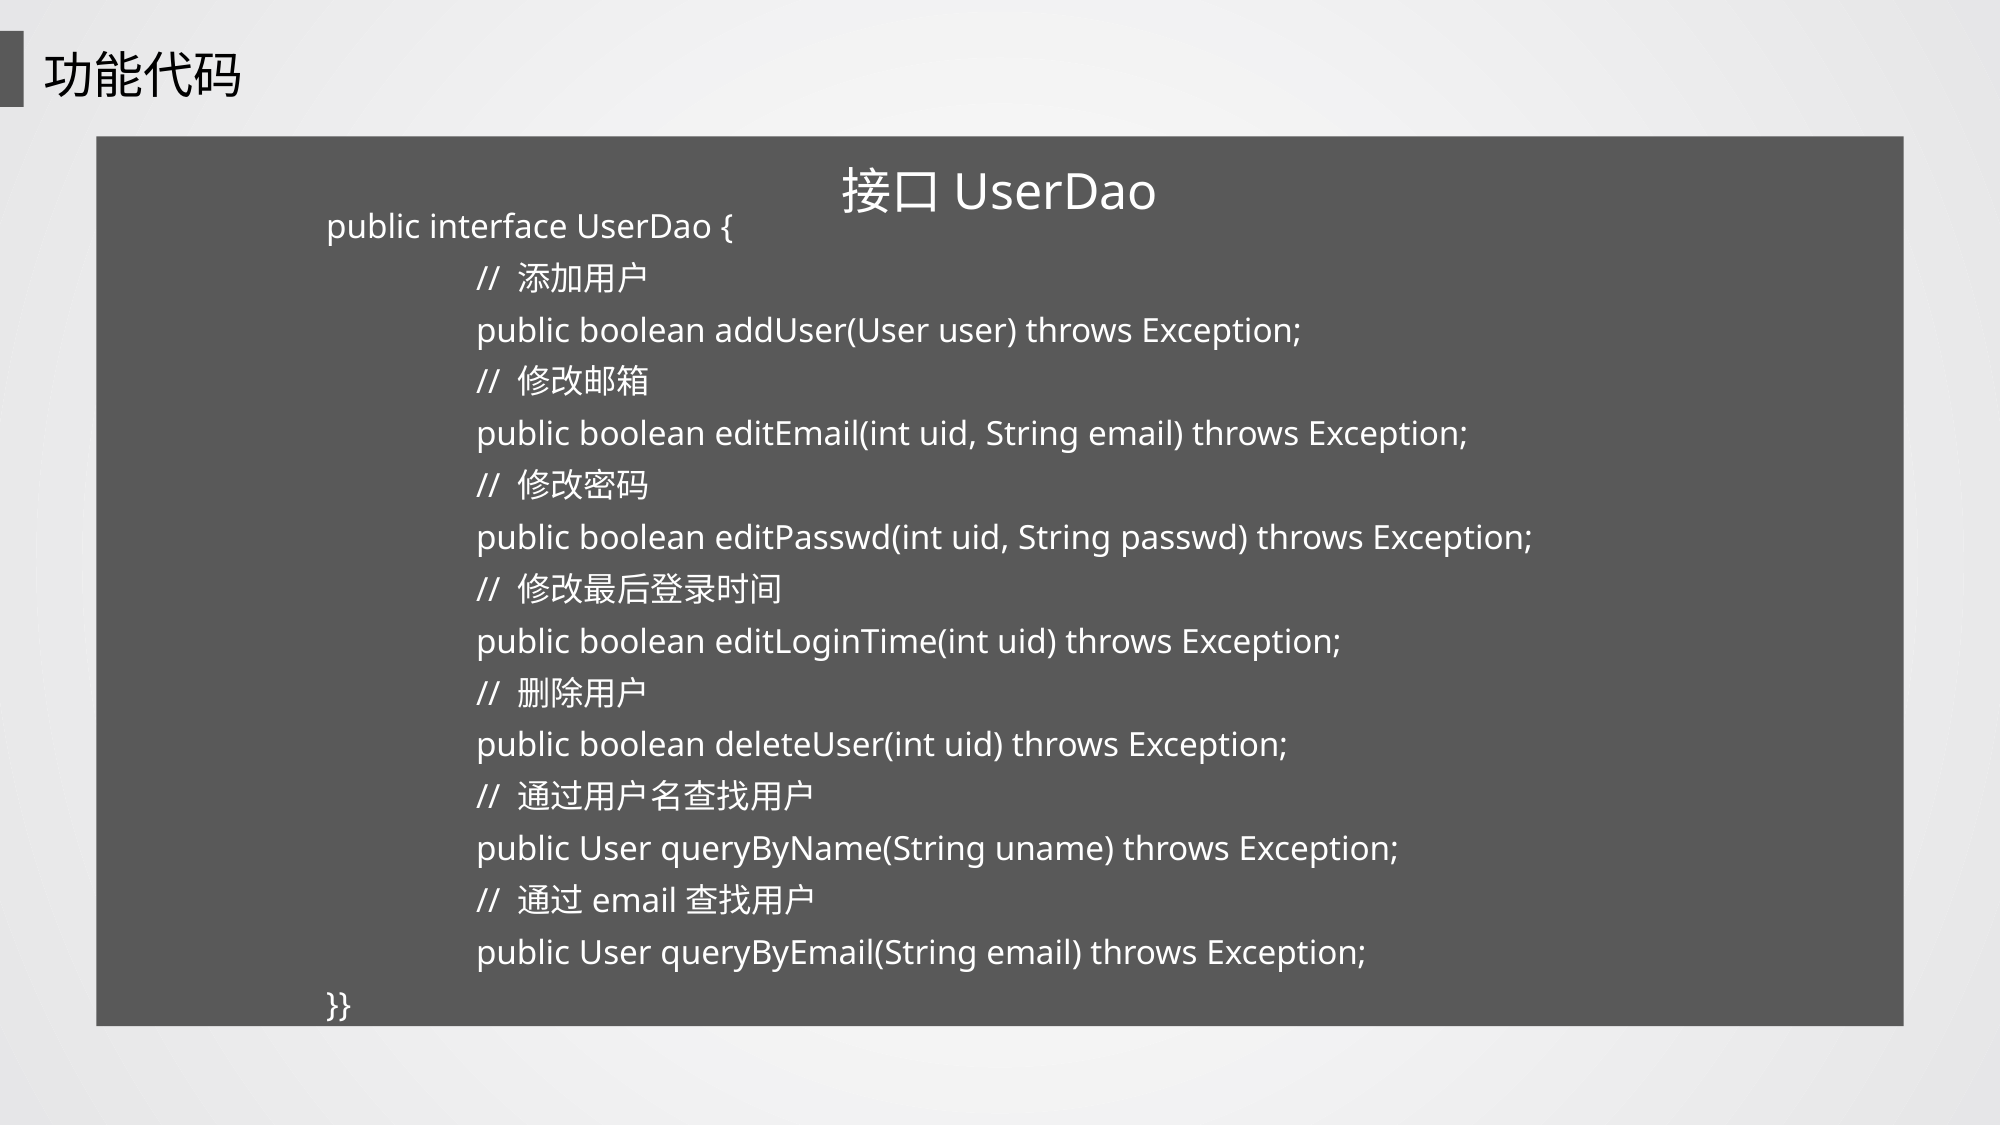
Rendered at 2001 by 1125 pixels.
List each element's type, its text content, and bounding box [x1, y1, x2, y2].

text_box [0, 30, 24, 107]
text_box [96, 136, 1904, 1027]
text_box 功能代码 [28, 36, 462, 111]
